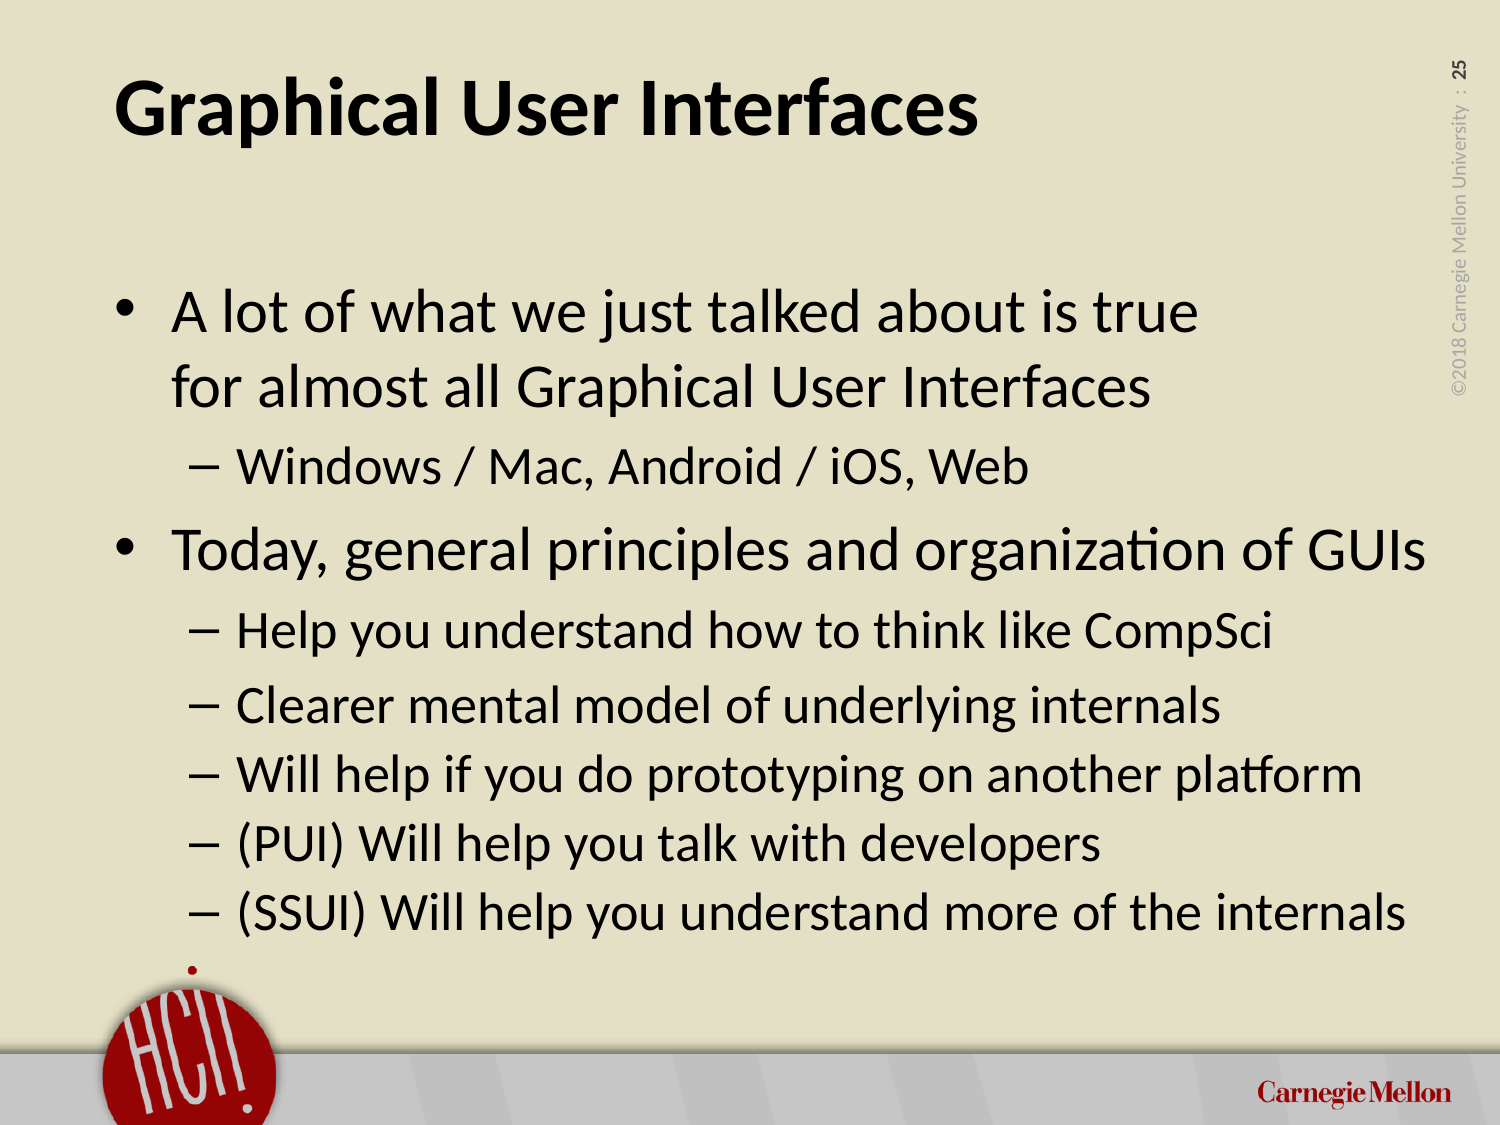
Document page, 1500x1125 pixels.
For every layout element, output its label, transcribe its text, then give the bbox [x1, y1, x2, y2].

picture [0, 0, 1500, 1125]
list A lot of what we just talked about is true for almost all Graphical User Interfaces Windows / Mac, Android / iOS, Web Today, general principles and organization of GUIs Help you understand how to think like CompSci Clearer mental model of underlying internals Will help if you do prototyping on another platform (PUI) Will help you talk with developers (SSUI) Will help you understand more of the internals [99, 262, 1463, 1005]
title Graphical User Interfaces [99, 45, 1425, 233]
